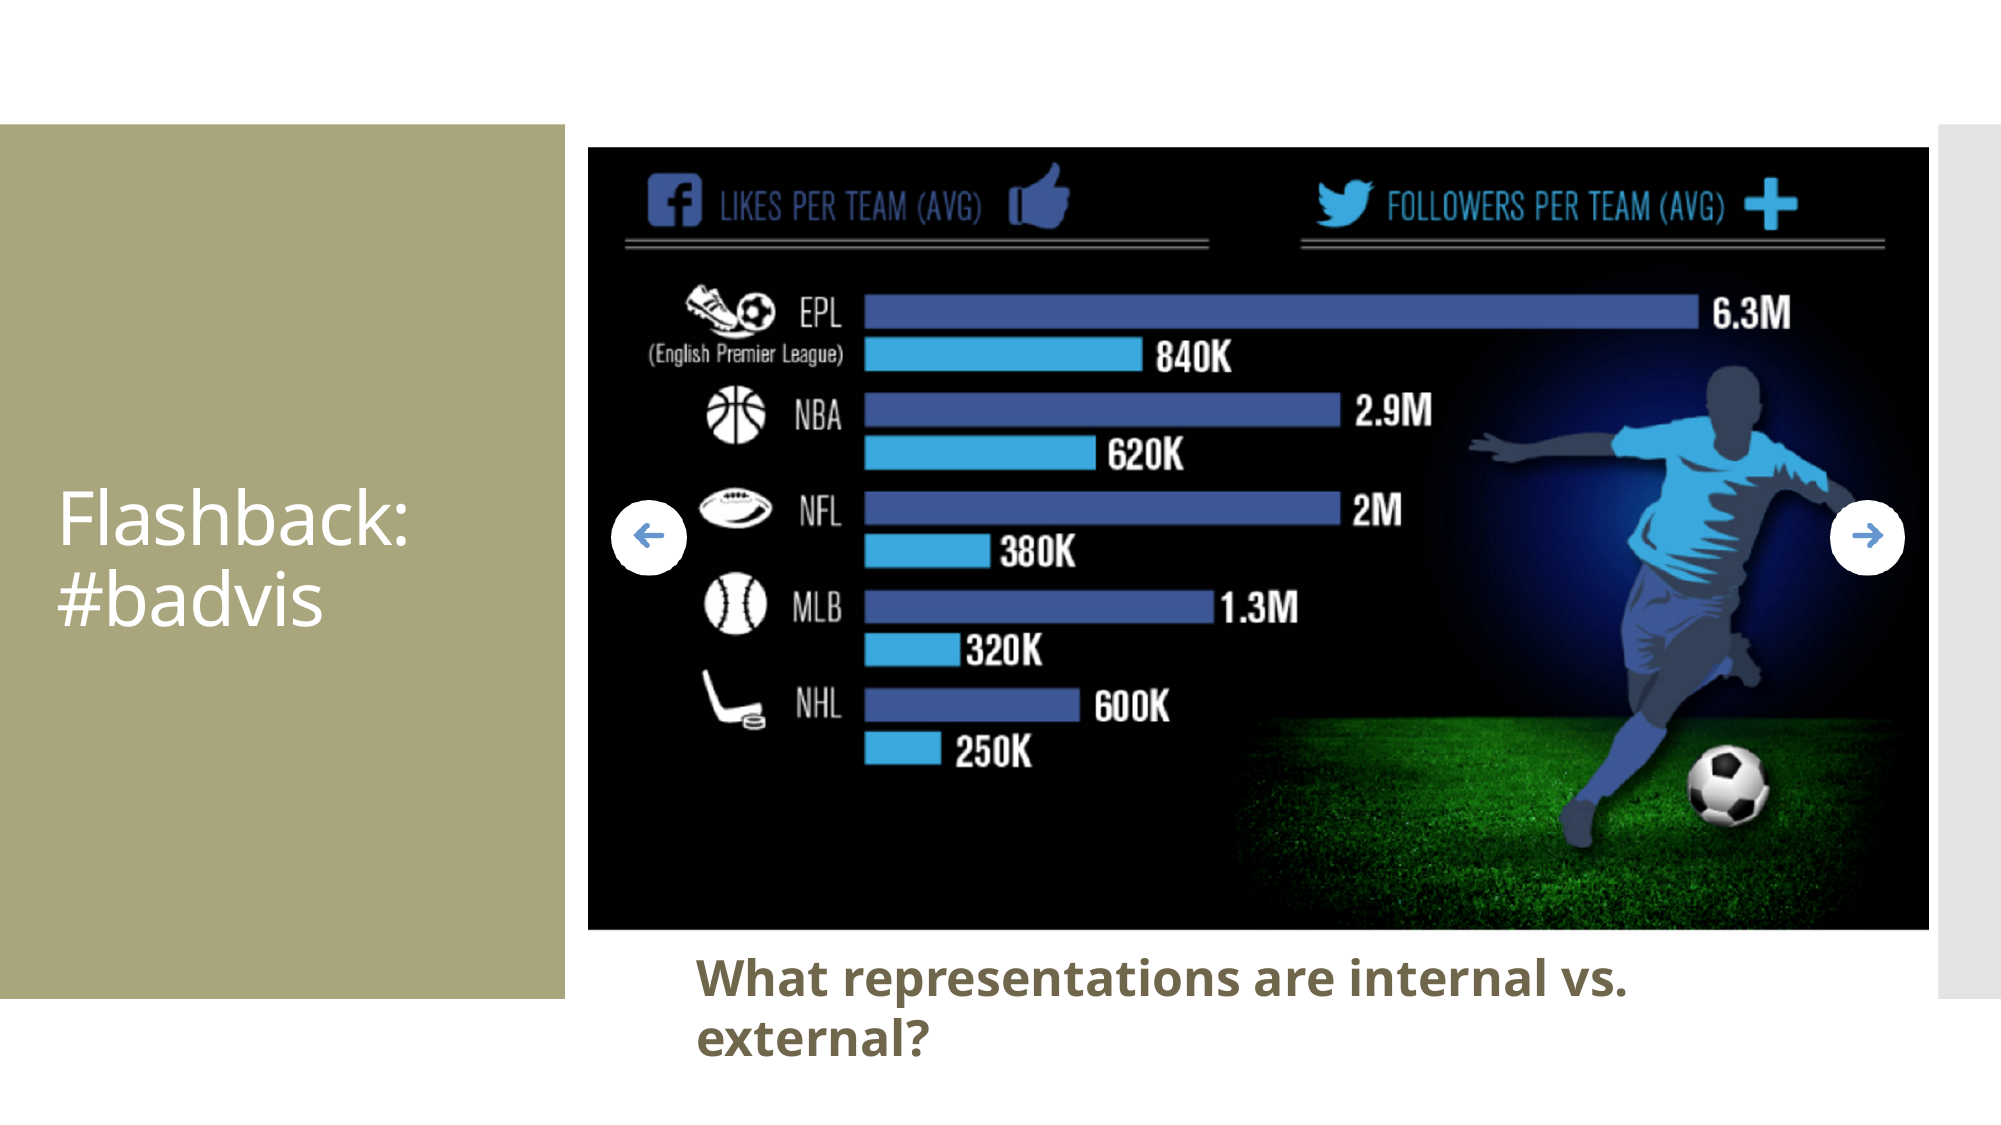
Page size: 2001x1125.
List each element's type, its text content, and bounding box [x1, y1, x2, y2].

text_box Flashback: #badvis [41, 184, 525, 940]
text_box What representations are internal vs. external? [681, 940, 1837, 1015]
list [583, 138, 1935, 940]
